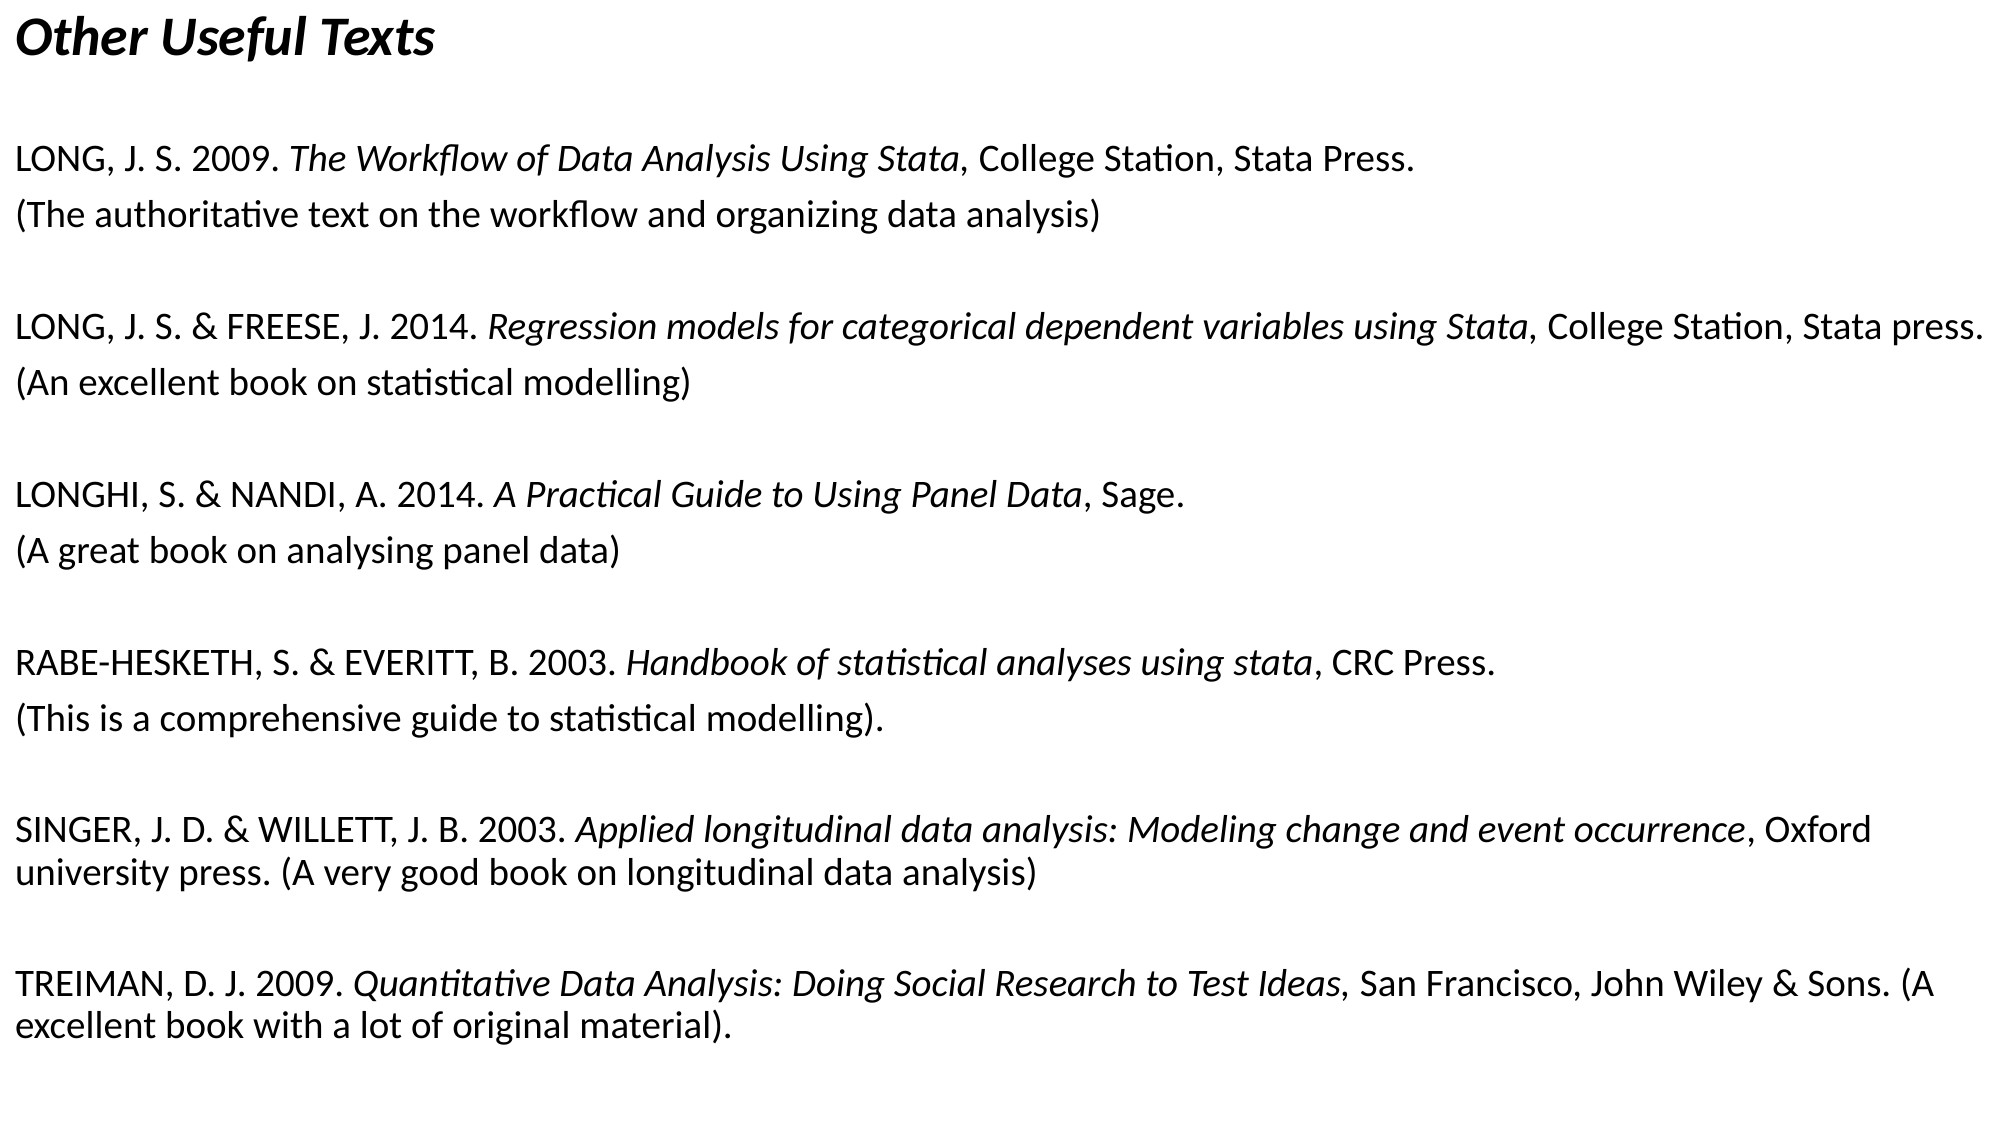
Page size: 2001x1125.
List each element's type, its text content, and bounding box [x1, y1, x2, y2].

list Other Useful Texts LONG, J. S. 2009. The Workflow of Data Analysis Using Stata, College Station, Stata Press. (The authoritative text on the workflow and organizing data analysis) LONG, J. S. & FREESE, J. 2014. Regression models for categorical dependent variables using Stata, College Station, Stata press. (An excellent book on statistical modelling) LONGHI, S. & NANDI, A. 2014. A Practical Guide to Using Panel Data, Sage. (A great book on analysing panel data) RABE-HESKETH, S. & EVERITT, B. 2003. Handbook of statistical analyses using stata, CRC Press. (This is a comprehensive guide to statistical modelling). SINGER, J. D. & WILLETT, J. B. 2003. Applied longitudinal data analysis: Modeling change and event occurrence, Oxford university press. (A very good book on longitudinal data analysis) TREIMAN, D. J. 2009. Quantitative Data Analysis: Doing Social Research to Test Ideas, San Francisco, John Wiley & Sons. (A excellent book with a lot of original material). [0, 0, 2000, 1112]
